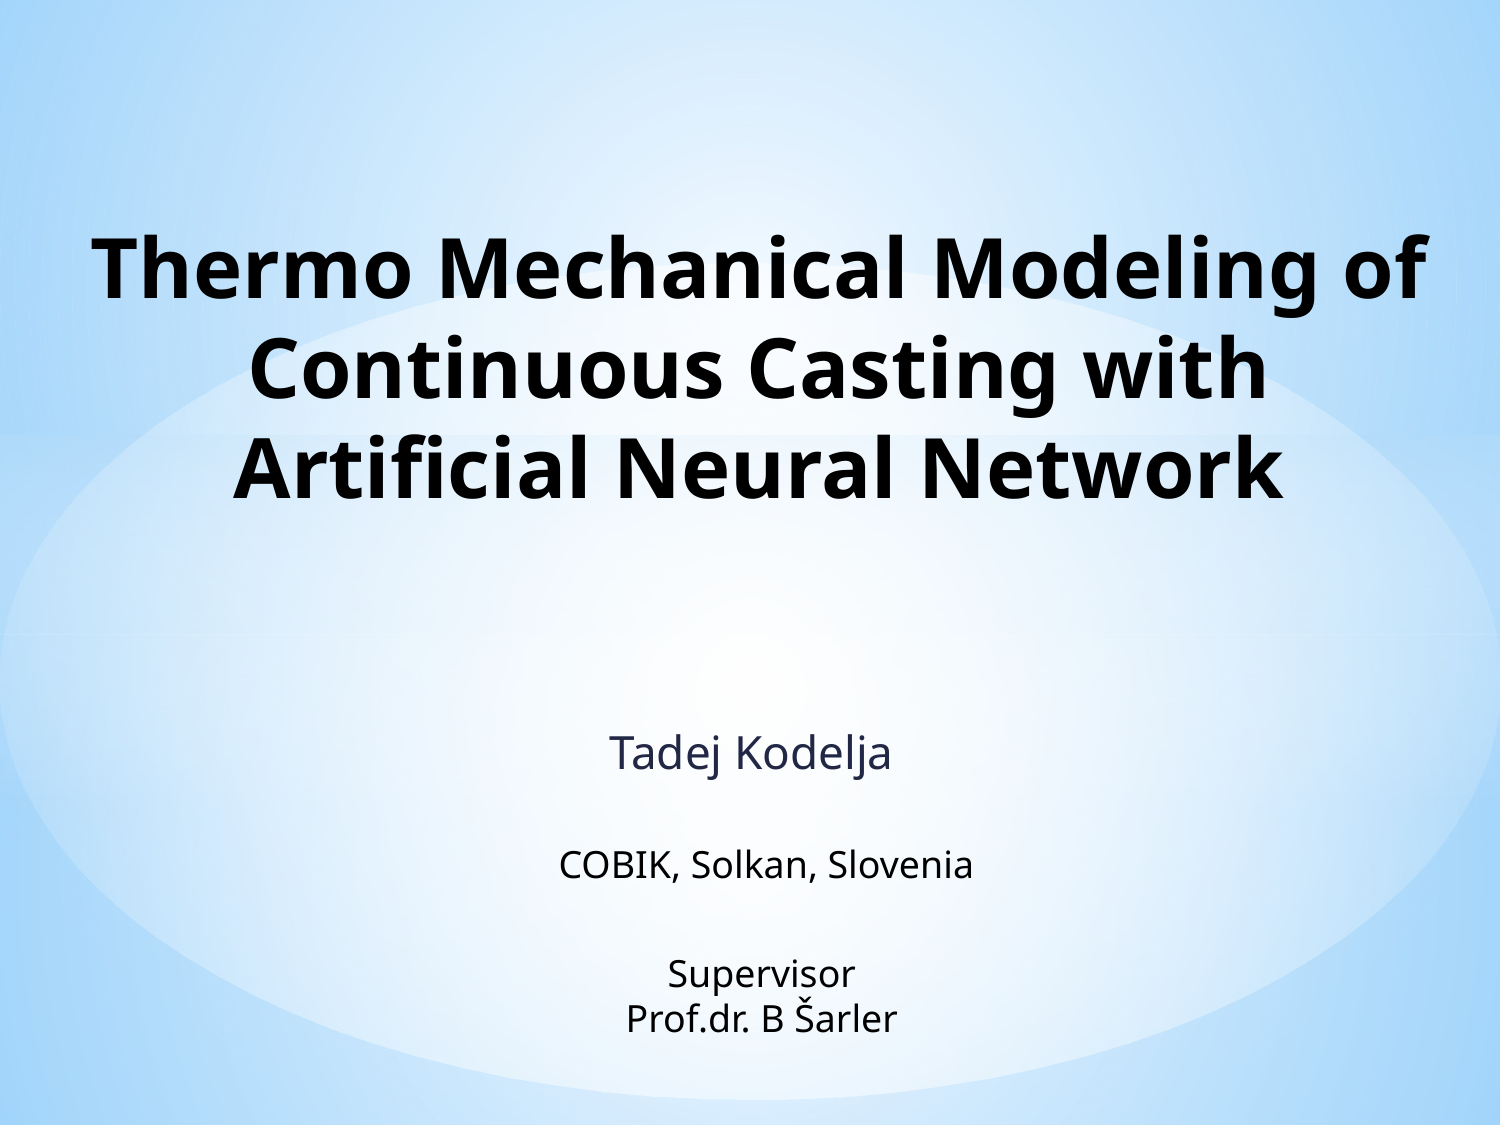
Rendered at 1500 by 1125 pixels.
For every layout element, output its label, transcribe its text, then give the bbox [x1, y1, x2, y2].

text_box Supervisor Prof.dr. B Šarler [525, 942, 999, 1048]
text_box COBIK, Solkan, Slovenia [543, 834, 1017, 894]
title Thermo Mechanical Modeling of Continuous Casting with Artificial Neural Network [29, 208, 1459, 587]
subtitle Tadej Kodelja [289, 716, 1214, 811]
